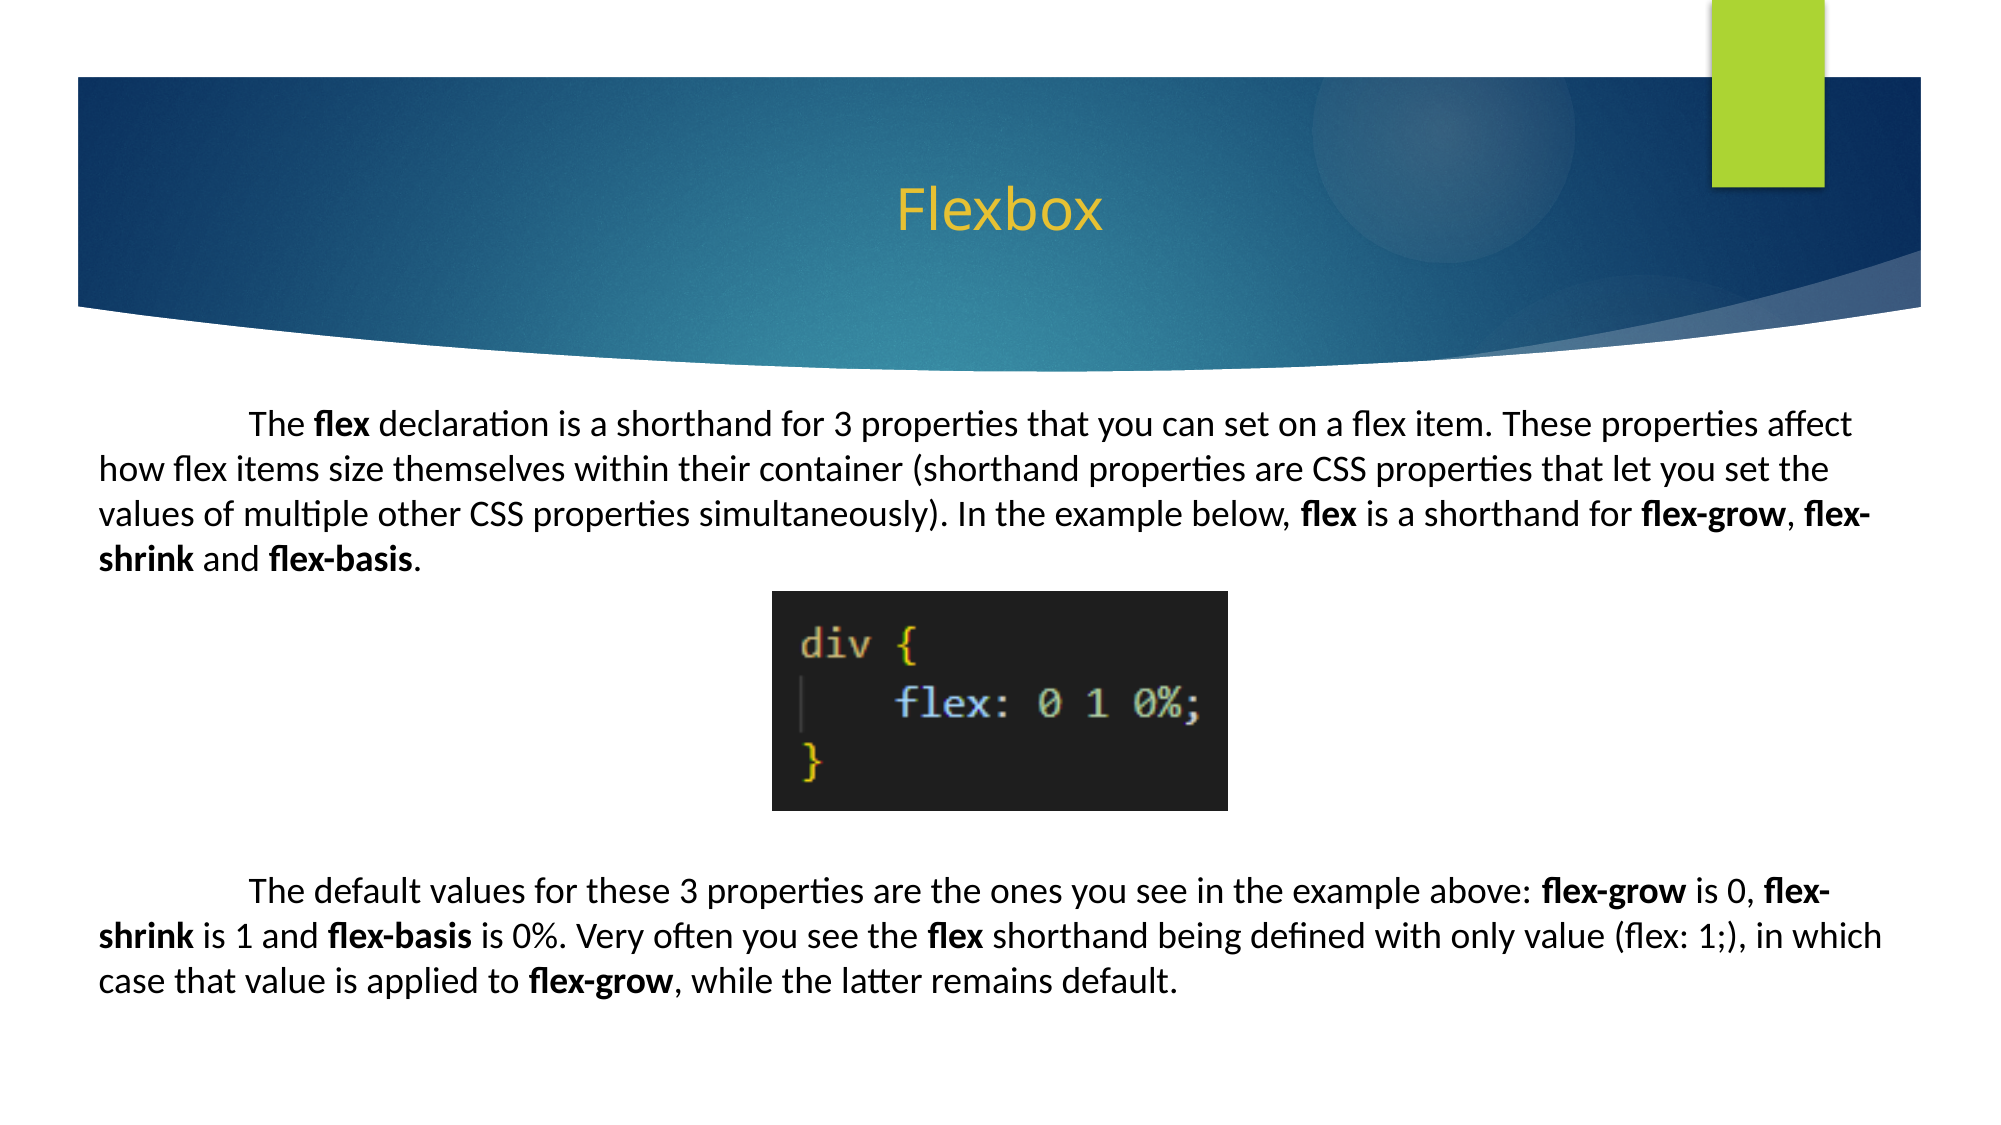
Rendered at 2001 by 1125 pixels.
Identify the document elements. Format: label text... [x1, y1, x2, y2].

title Flexbox [530, 167, 1470, 250]
text_box The flex declaration is a shorthand for 3 properties that you can set on a flex item. These properties affect how flex items size themselves within their container (shorthand properties are CSS properties that let you set the values of multiple other CSS properties simultaneously). In the example below, flex is a shorthand for flex-grow, flex-shrink and flex-basis. The default values for these 3 properties are the ones you see in the example above: flex-grow is 0, flex-shrink is 1 and flex-basis is 0%. Very often you see the flex shorthand being defined with only value (flex: 1;), in which case that value is applied to flex-grow, while the latter remains default. [83, 391, 1916, 1009]
picture [771, 591, 1229, 811]
